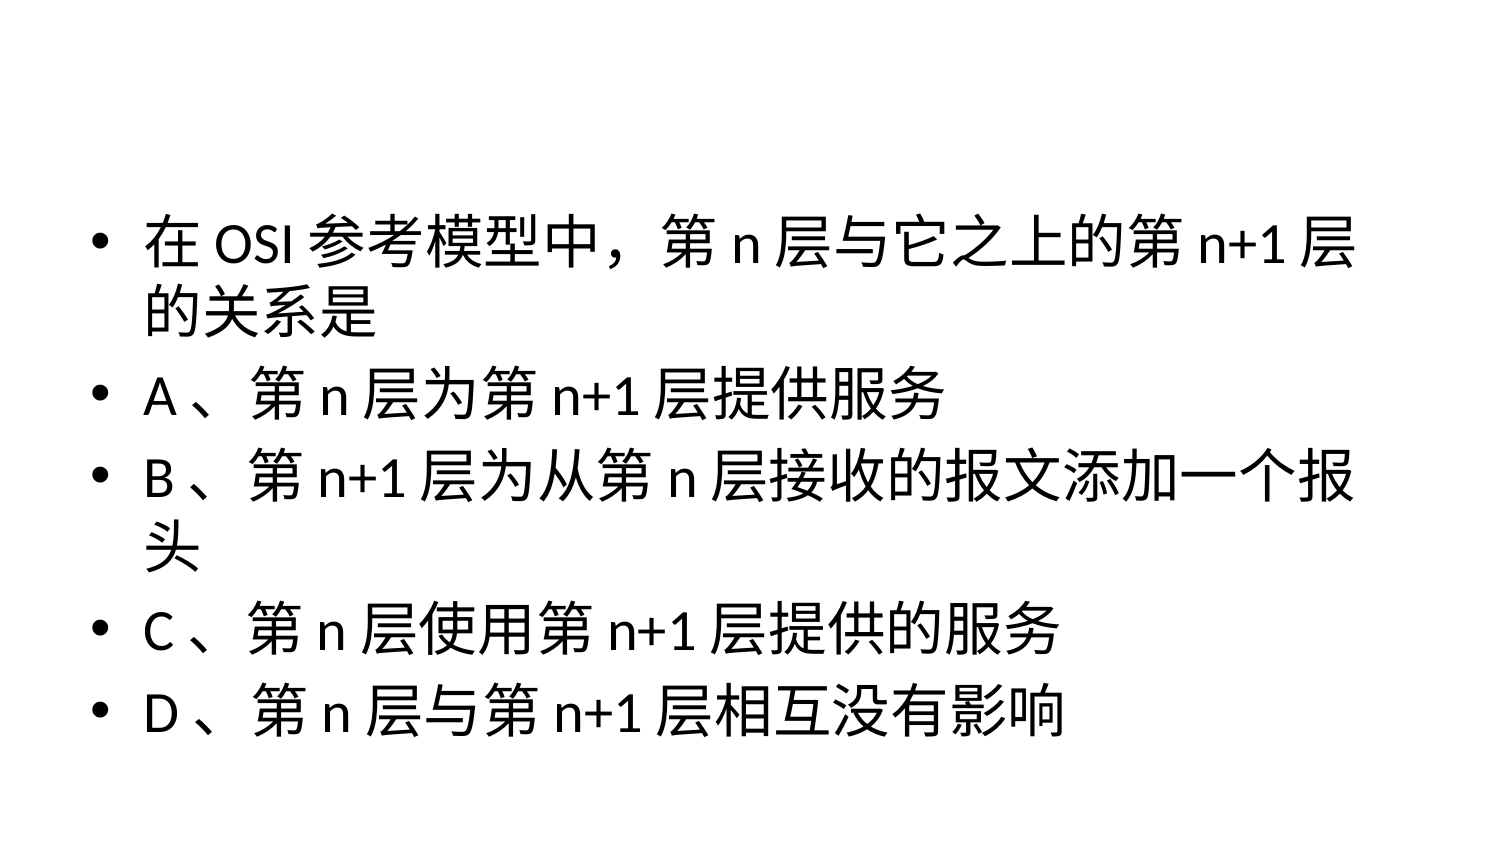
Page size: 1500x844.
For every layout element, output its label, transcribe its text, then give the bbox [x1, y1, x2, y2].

list 在OSI参考模型中，第n层与它之上的第n+1层的关系是 A、第n层为第n+1层提供服务 B、第n+1层为从第n层接收的报文添加一个报头 C、第n层使用第n+1层提供的服务 D、第n层与第n+1层相互没有影响 [75, 196, 1425, 754]
